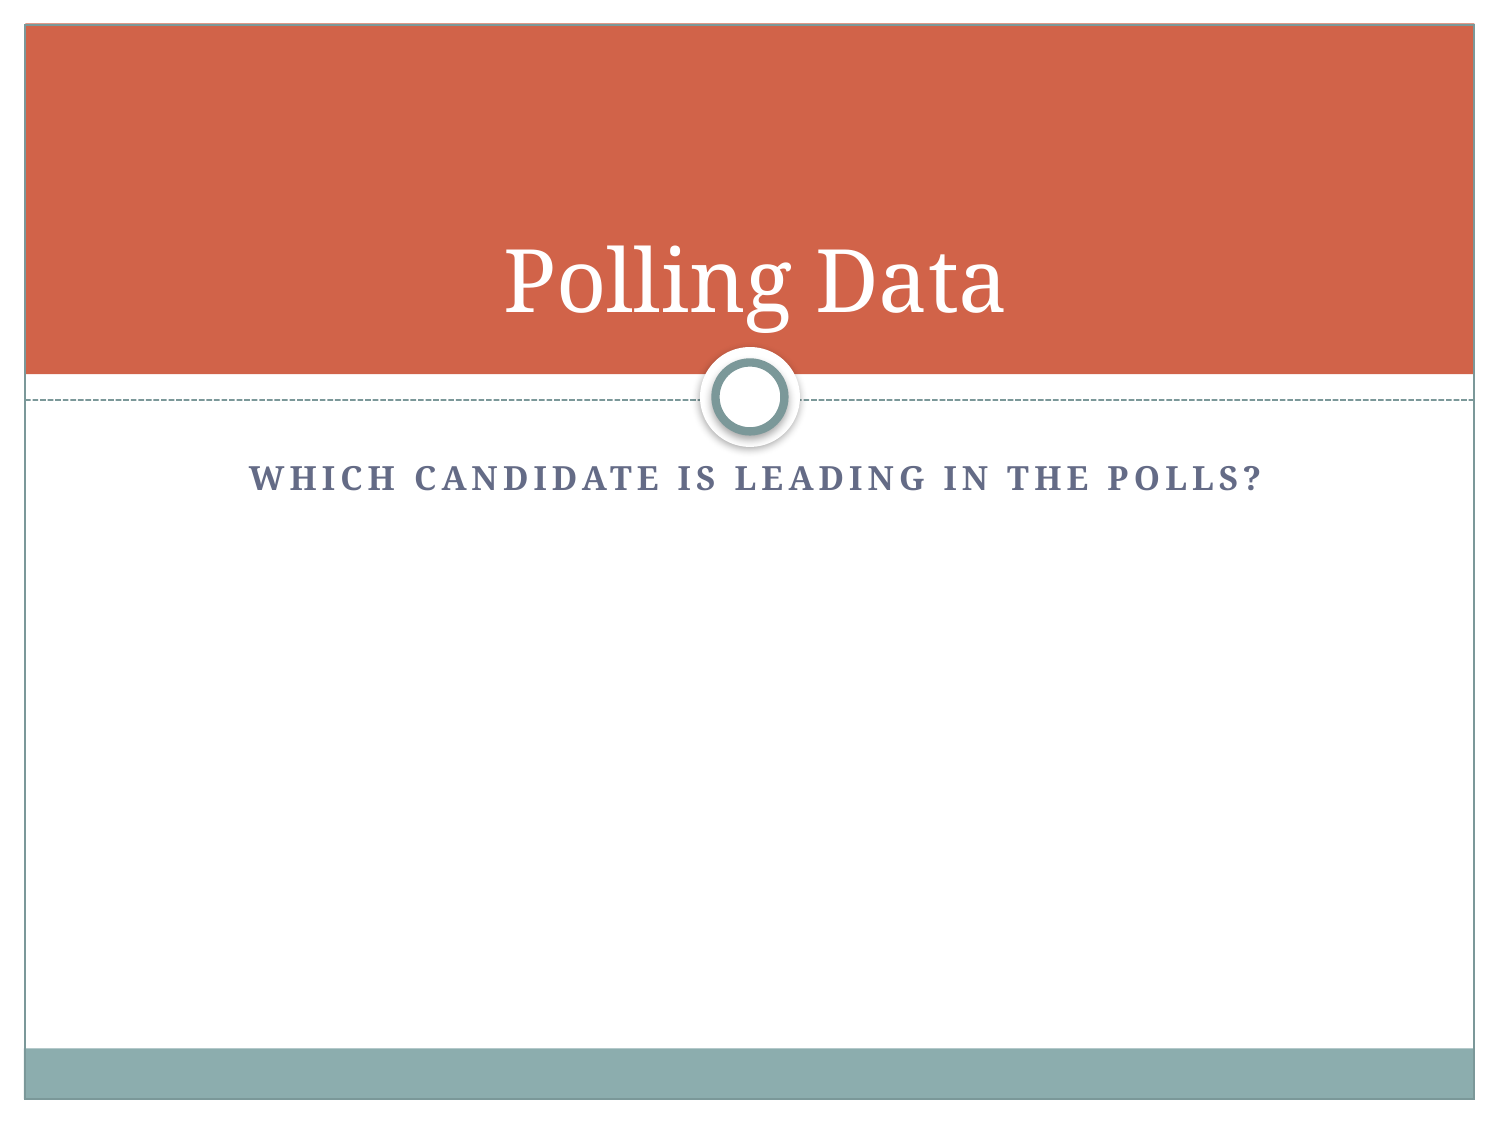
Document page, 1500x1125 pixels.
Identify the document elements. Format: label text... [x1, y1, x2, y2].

list Which Candidate Is Leading in the Polls? [224, 450, 1288, 725]
title Polling Data [118, 87, 1394, 338]
